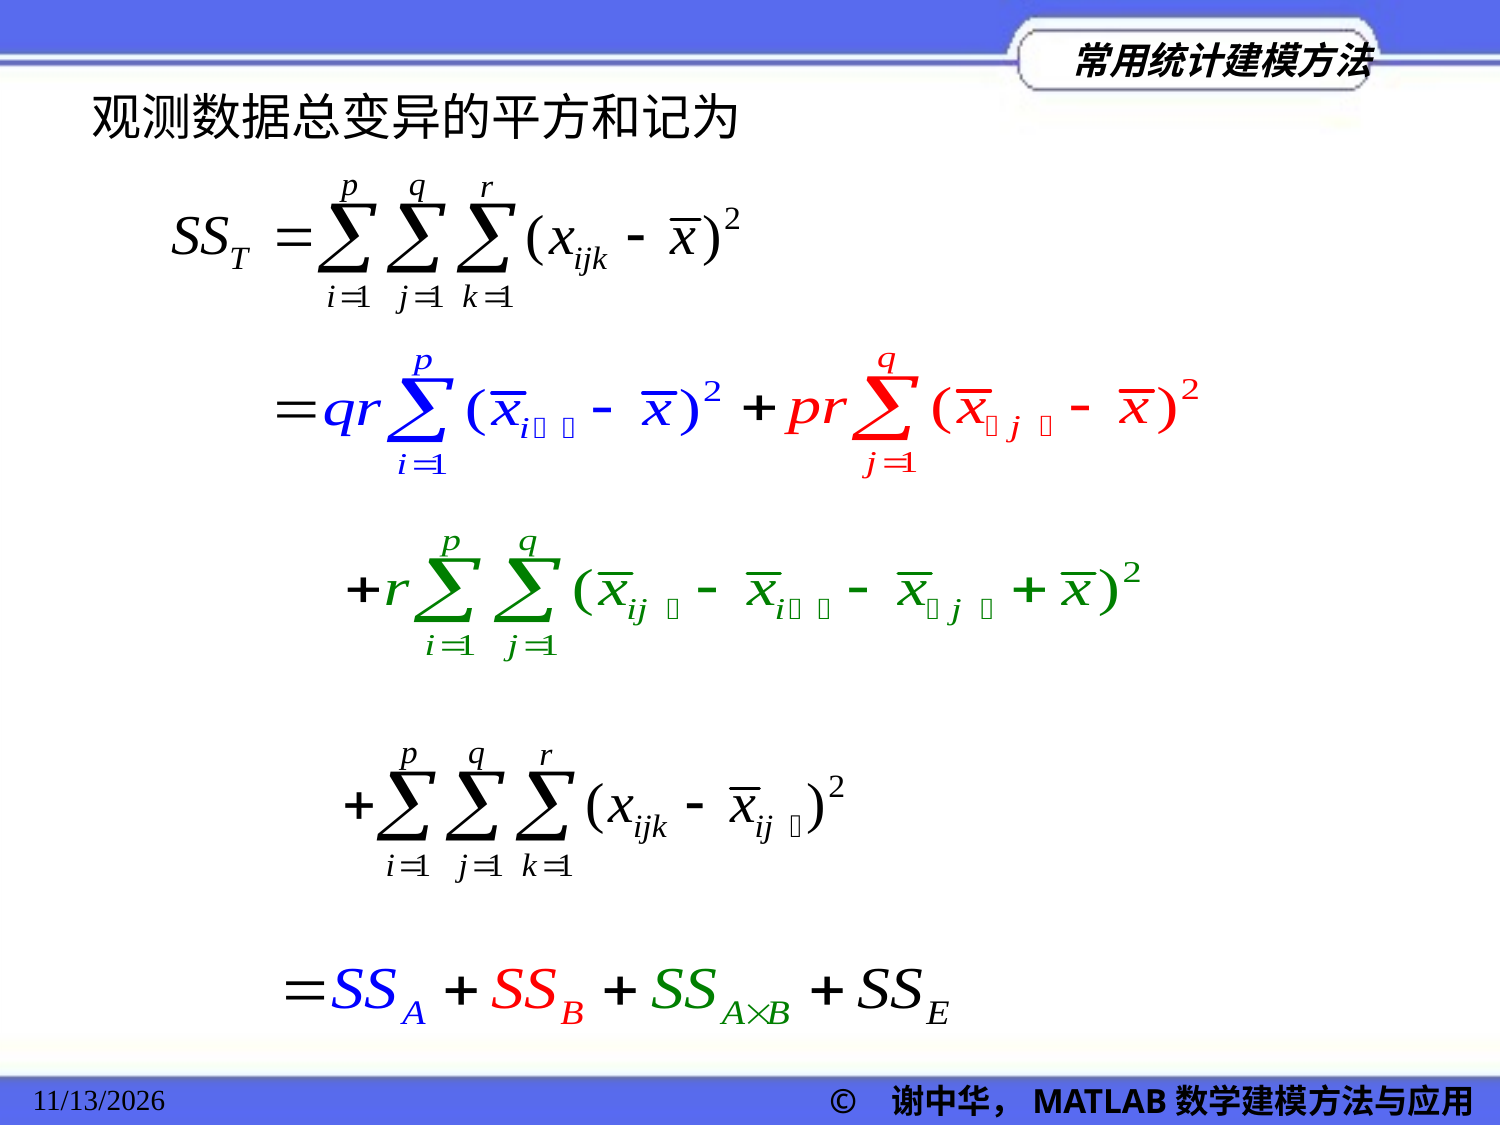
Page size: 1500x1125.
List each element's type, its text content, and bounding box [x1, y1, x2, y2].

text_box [260, 337, 727, 487]
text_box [730, 335, 1217, 489]
text_box 观测数据总变异的平方和记为 [76, 78, 1164, 153]
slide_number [17, 1077, 356, 1120]
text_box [333, 518, 1163, 672]
footer © 谢中华，MATLAB数学建模方法与应用 [809, 1076, 1495, 1123]
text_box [269, 949, 961, 1036]
picture [0, 0, 1500, 1125]
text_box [332, 728, 864, 894]
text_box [161, 160, 755, 326]
